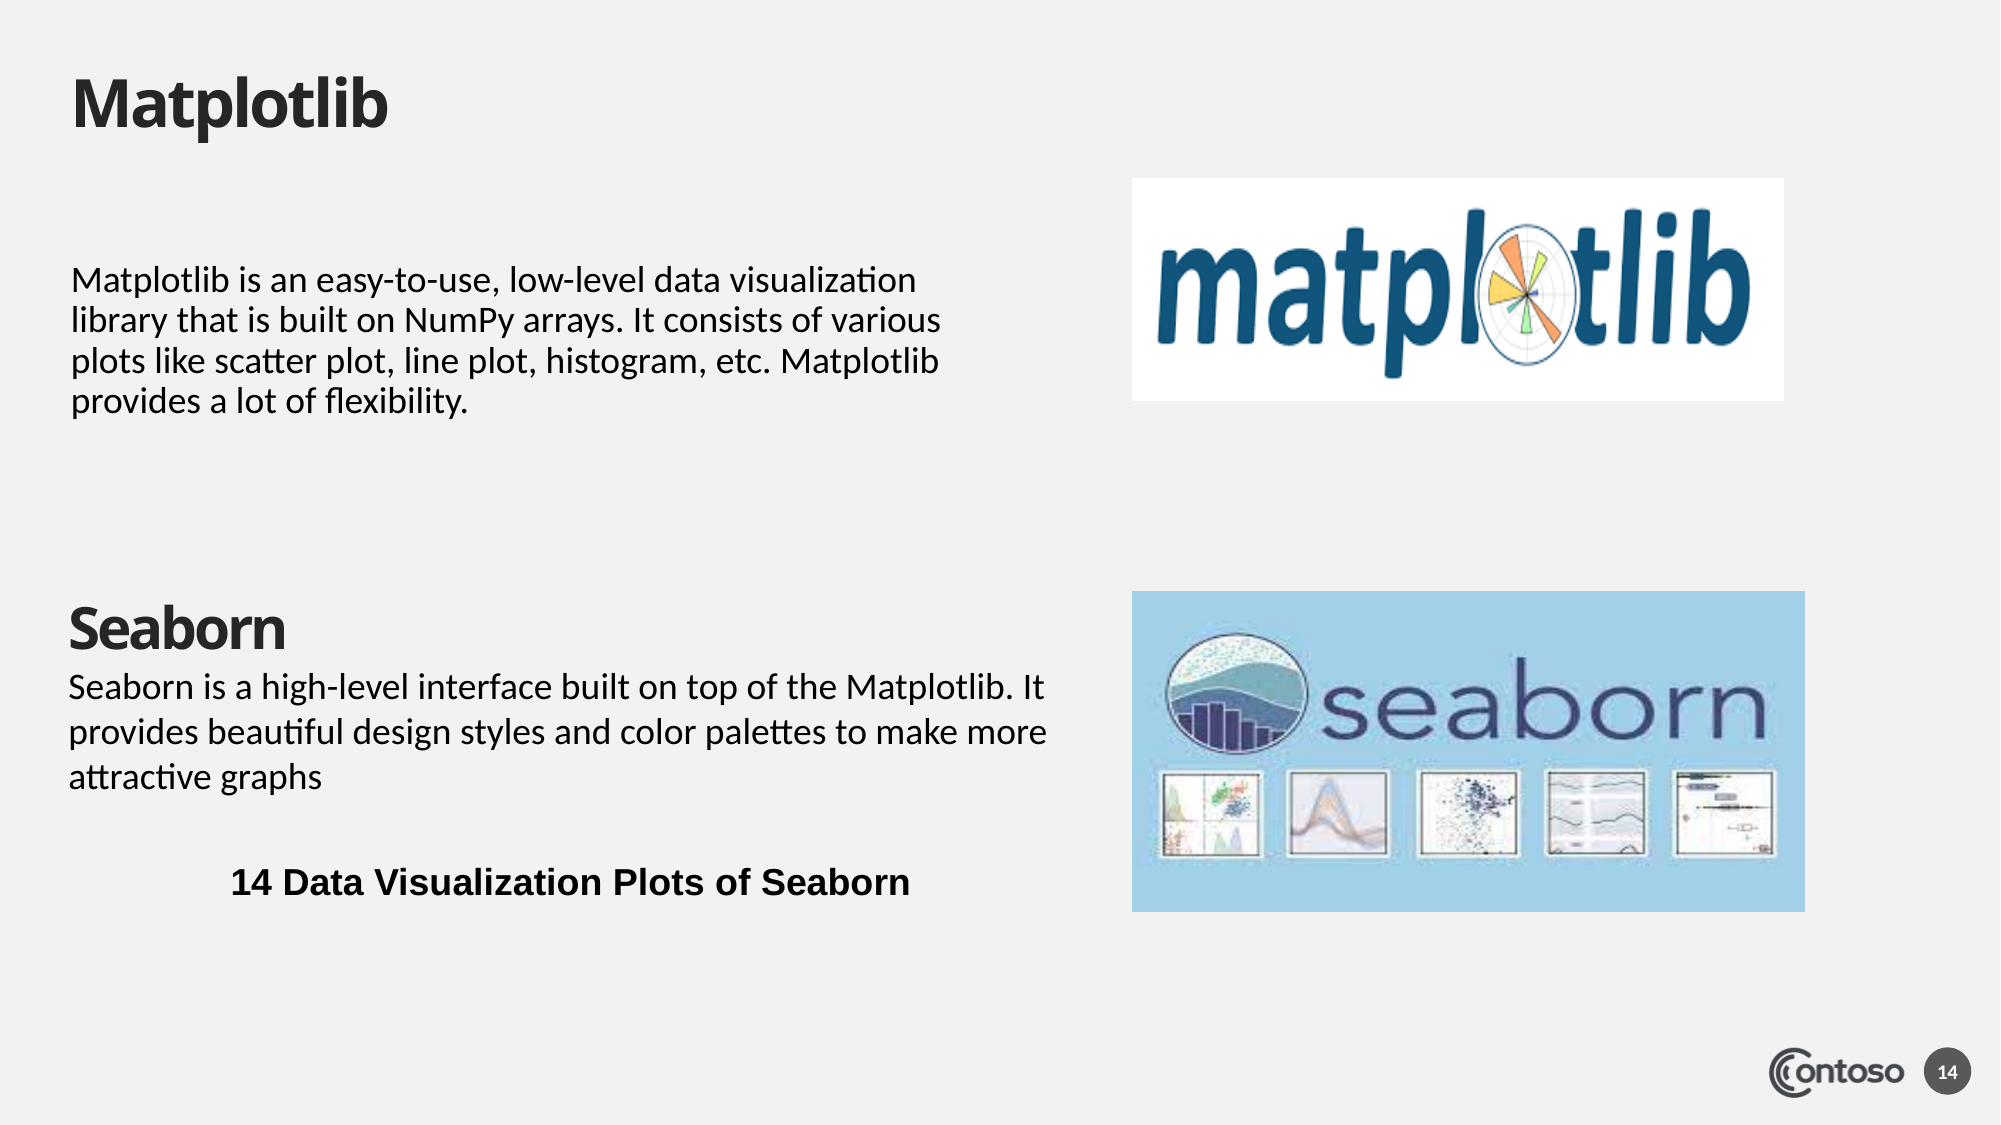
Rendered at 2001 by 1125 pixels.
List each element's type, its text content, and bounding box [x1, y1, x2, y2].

picture [1132, 178, 1784, 401]
list Matplotlib is an easy-to-use, low-level data visualization library that is built on NumPy arrays. It consists of various plots like scatter plot, line plot, histogram, etc. Matplotlib provides a lot of flexibility. [70, 805, 975, 1016]
title Matplotlib [70, 70, 1930, 142]
text_box 14 Data Visualization Plots of Seaborn [215, 850, 1132, 911]
slide_number 14 [1923, 1047, 1972, 1095]
text_box Seaborn Seaborn is a high-level interface built on top of the Matplotlib. It provides beautiful design styles and color palettes to make more attractive graphs [53, 591, 1116, 805]
picture [1132, 591, 1805, 912]
list Matplotlib is an easy-to-use, low-level data visualization library that is built on NumPy arrays. It consists of various plots like scatter plot, line plot, histogram, etc. Matplotlib provides a lot of flexibility. [70, 259, 975, 591]
